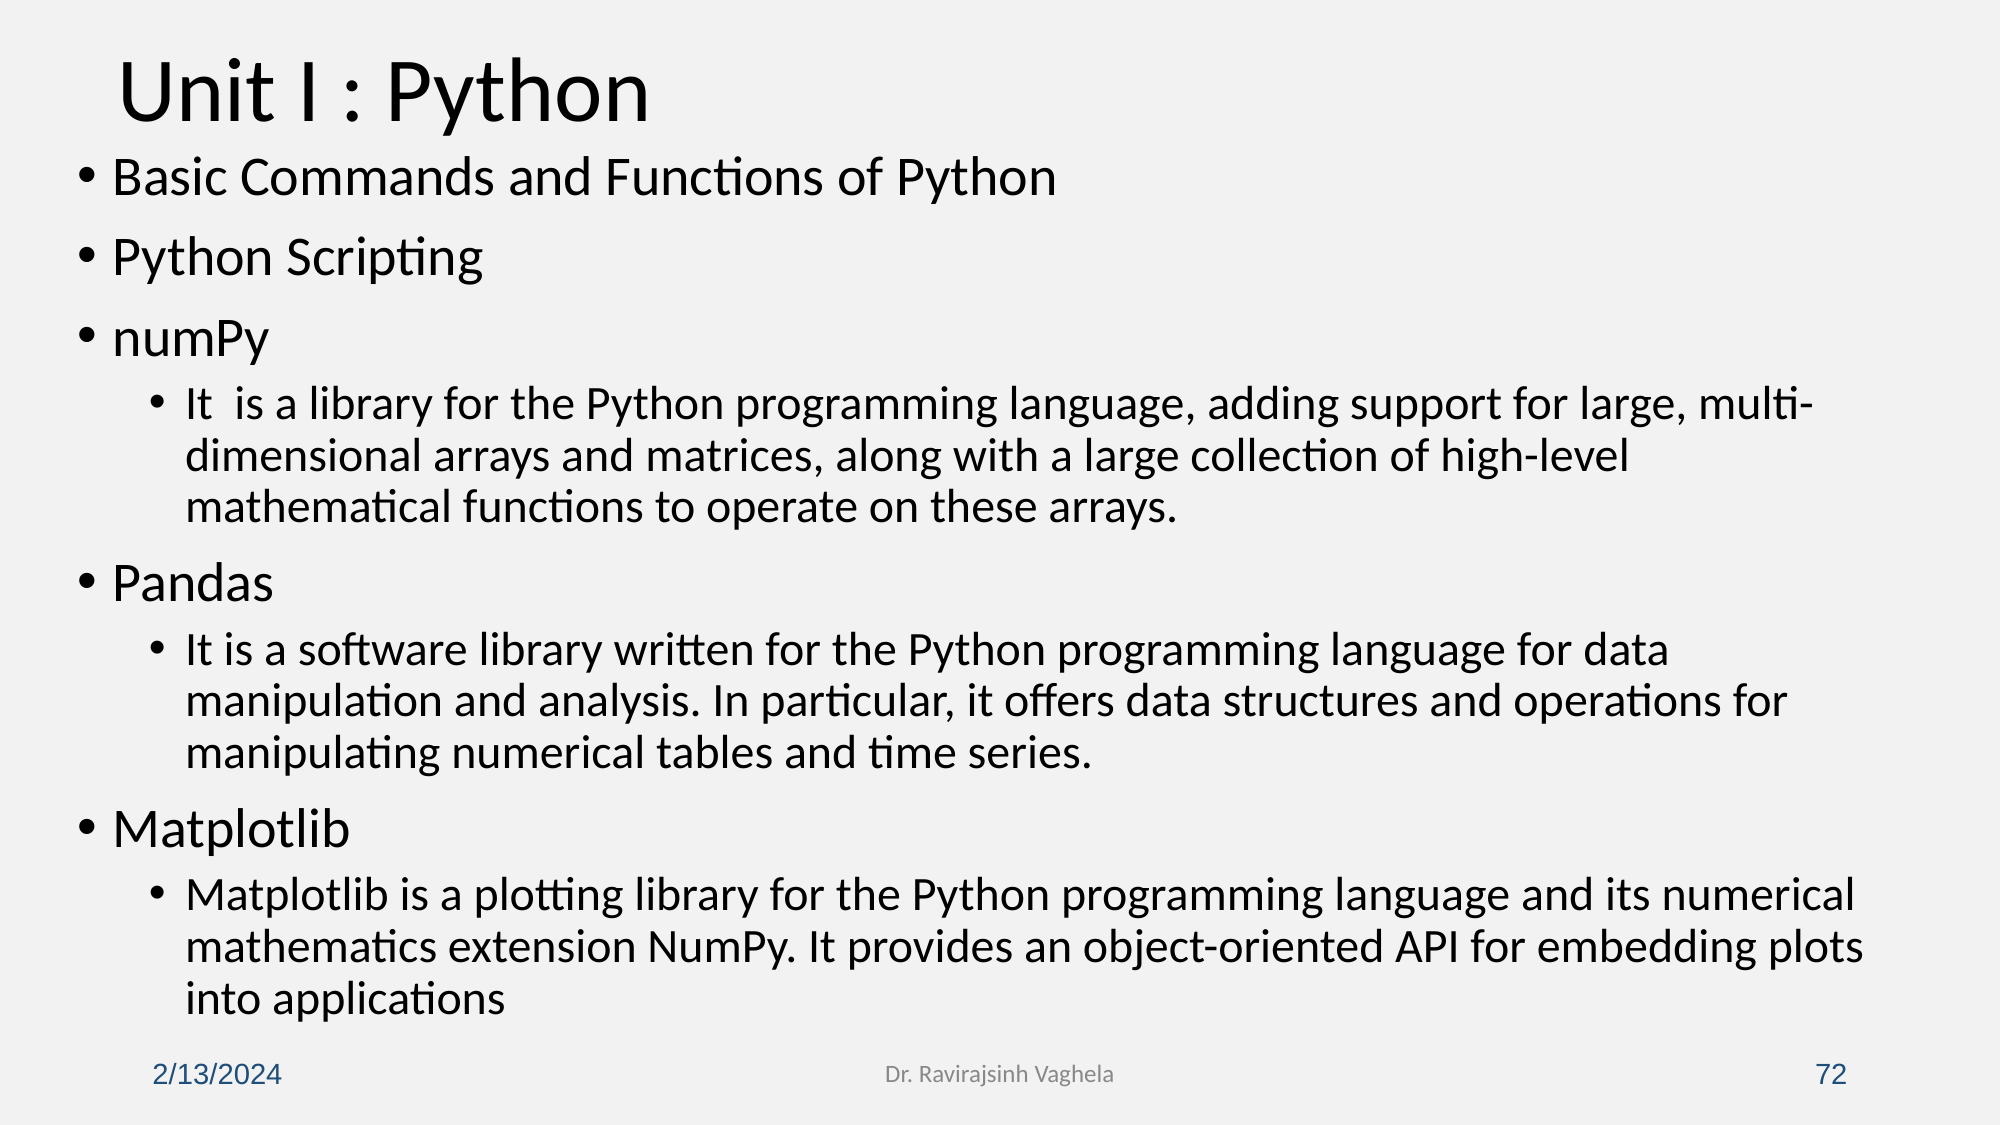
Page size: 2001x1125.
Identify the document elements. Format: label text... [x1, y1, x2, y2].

slide_number ‹#› [1412, 1042, 1863, 1103]
footer Dr. Ravirajsinh Vaghela [662, 1042, 1338, 1103]
title Unit I : Python [102, 0, 1828, 139]
list Basic Commands and Functions of Python Python Scripting numPy It is a library for the Python programming language, adding support for large, multi-dimensional arrays and matrices, along with a large collection of high-level mathematical functions to operate on these arrays. Pandas It is a software library written for the Python programming language for data manipulation and analysis. In particular, it offers data structures and operations for manipulating numerical tables and time series. Matplotlib Matplotlib is a plotting library for the Python programming language and its numerical mathematics extension NumPy. It provides an object-oriented API for embedding plots into applications [62, 139, 1909, 1032]
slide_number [137, 1042, 588, 1103]
